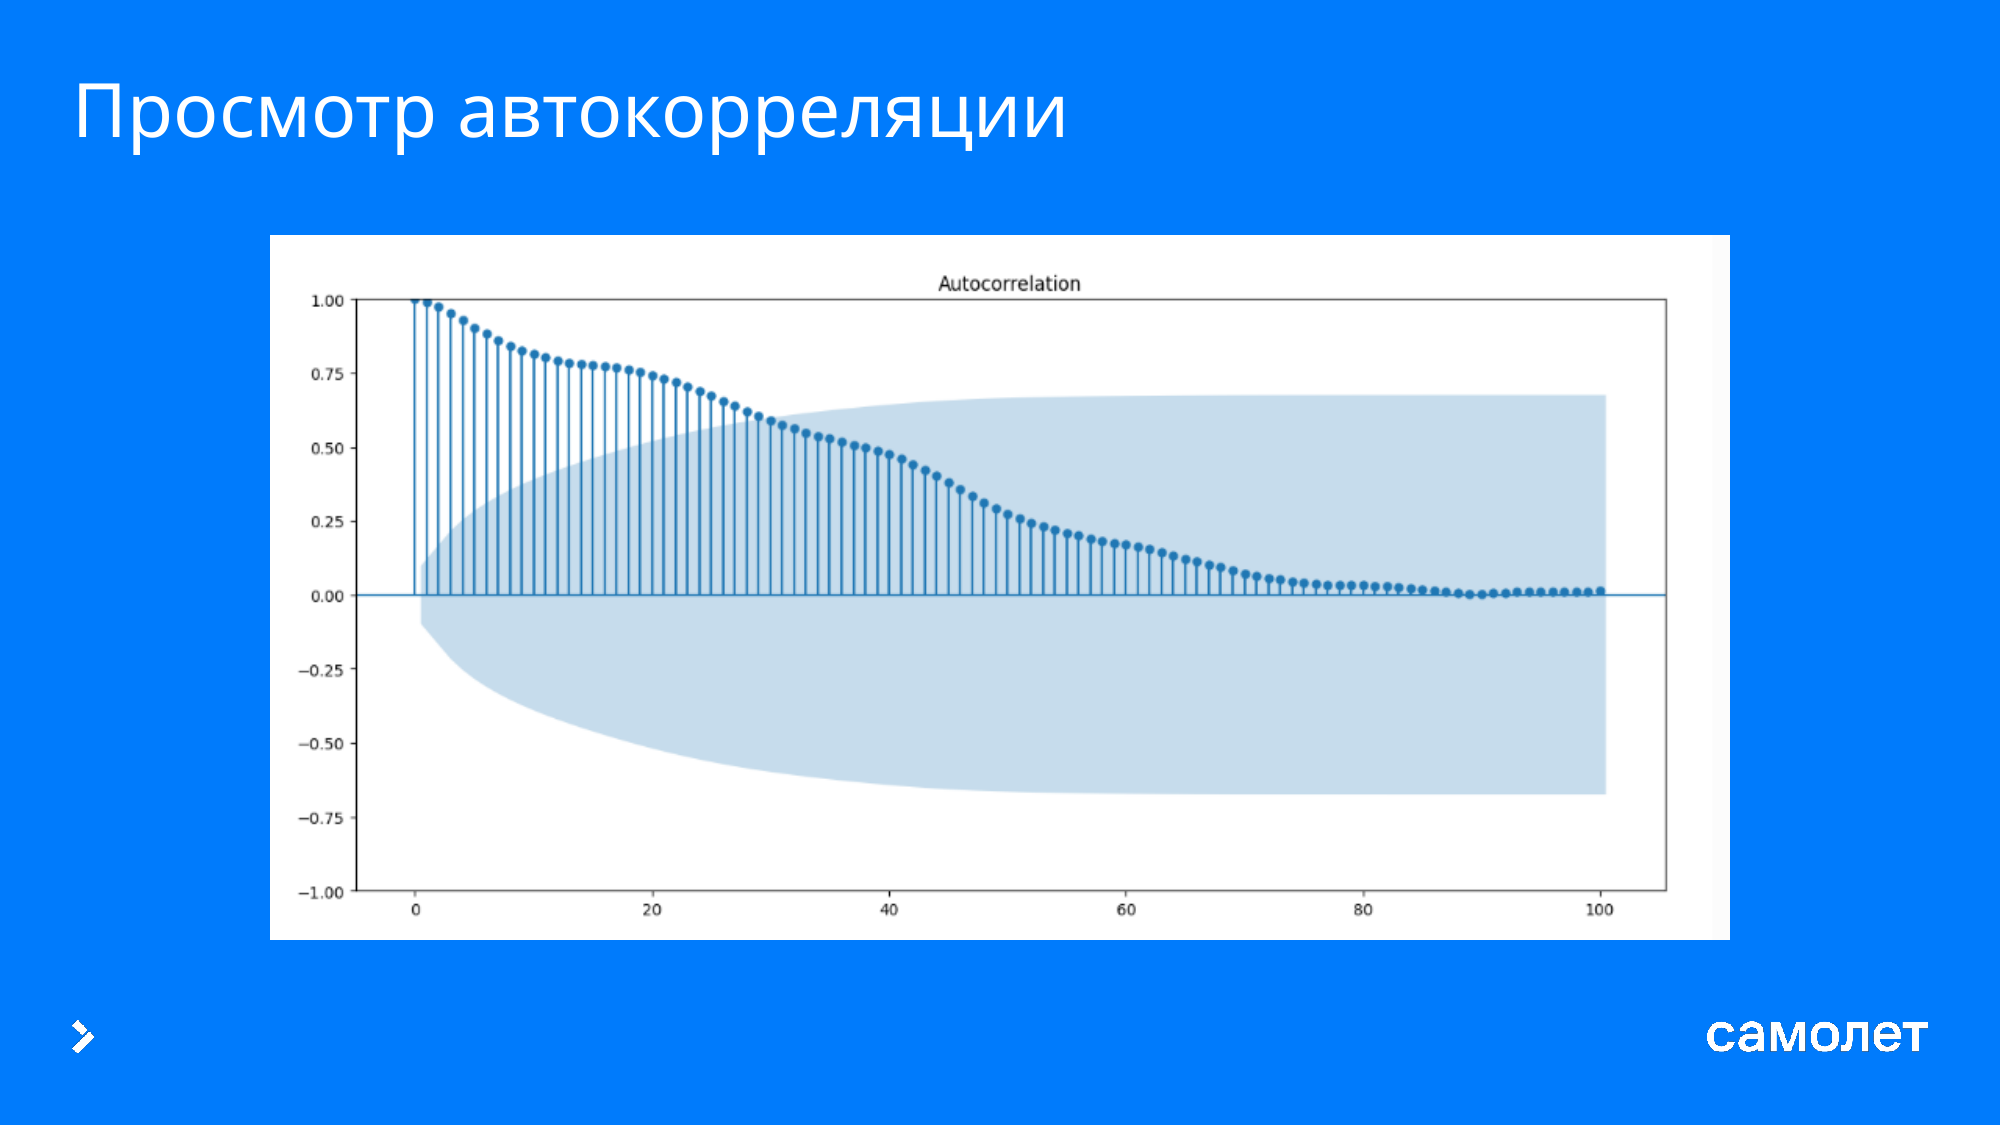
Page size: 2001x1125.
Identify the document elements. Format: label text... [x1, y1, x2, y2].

title Просмотр автокорреляции [72, 71, 1928, 180]
picture [269, 234, 1730, 941]
picture [1707, 1021, 1928, 1052]
picture [72, 1020, 94, 1053]
